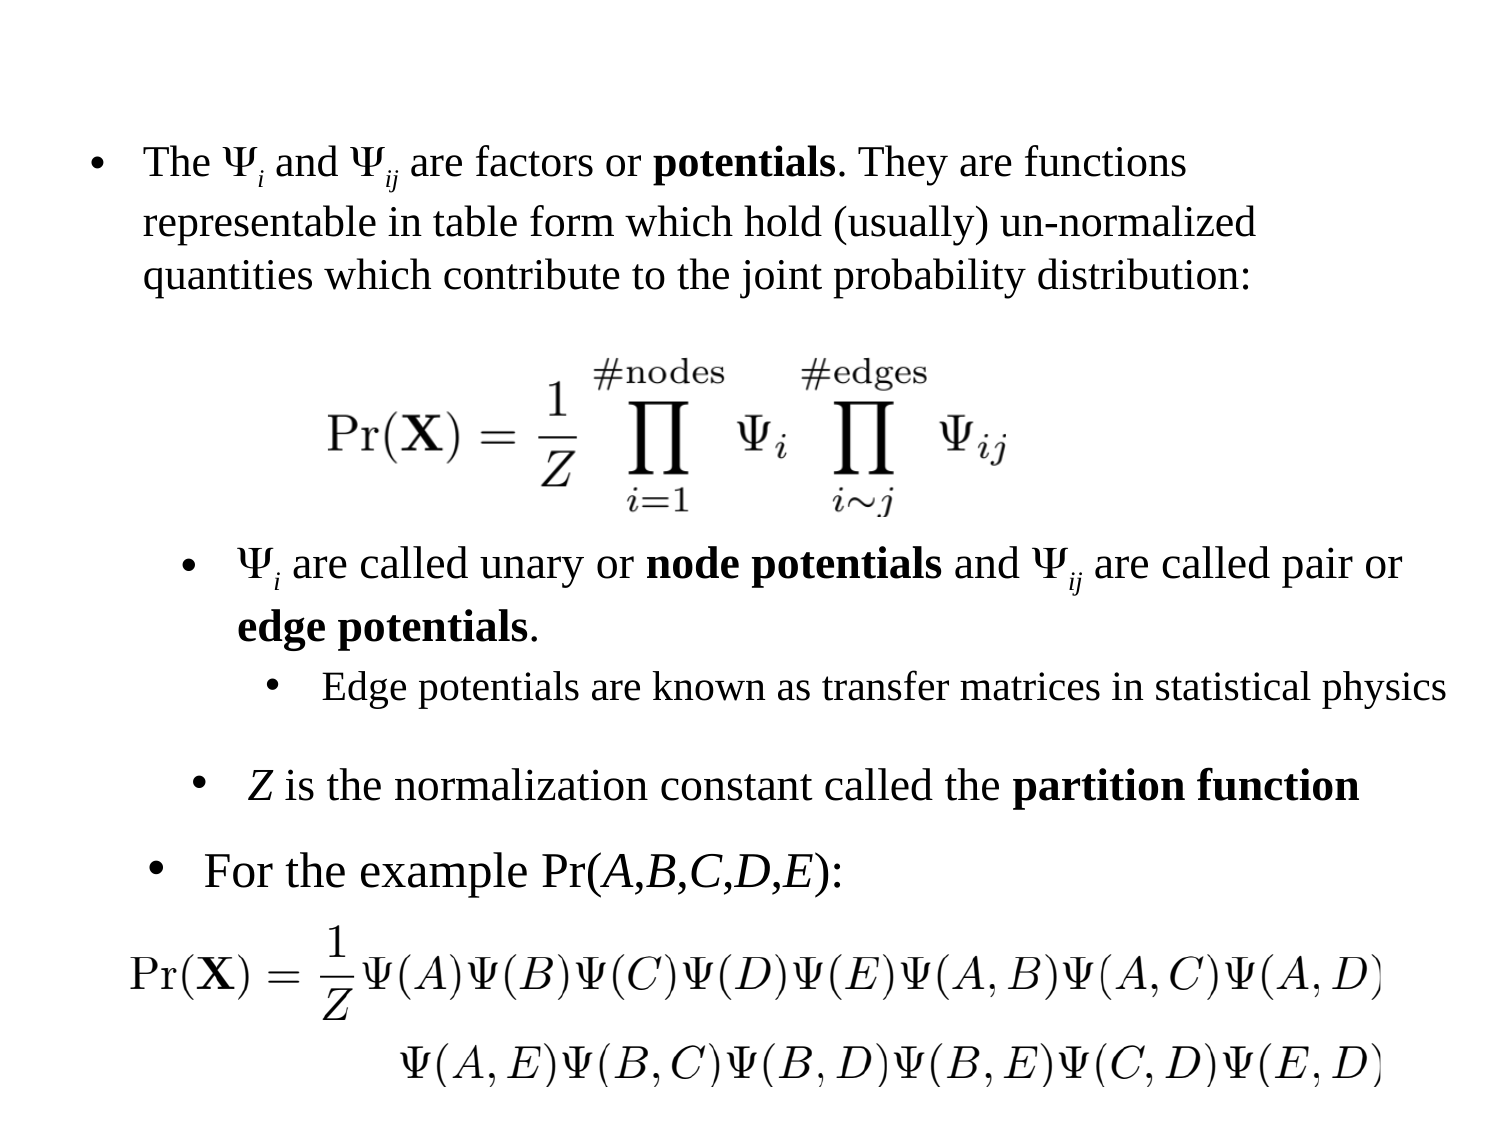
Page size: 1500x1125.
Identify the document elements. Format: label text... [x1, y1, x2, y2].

text_box For the example Pr(A,B,C,D,E): [132, 830, 1198, 909]
text_box Edge potentials are known as transfer matrices in statistical physics [250, 651, 1500, 785]
text_box Z is the normalization constant called the partition function [176, 747, 1435, 839]
text_box The Yi and Yij are factors or potentials. They are functions representable in table form which hold (usually) un-normalized quantities which contribute to the joint probability distribution: [74, 125, 1444, 308]
picture [327, 356, 1007, 517]
picture [129, 924, 1381, 1088]
text_box Yi are called unary or node potentials and Yij are called pair or edge potentials. [166, 525, 1486, 659]
